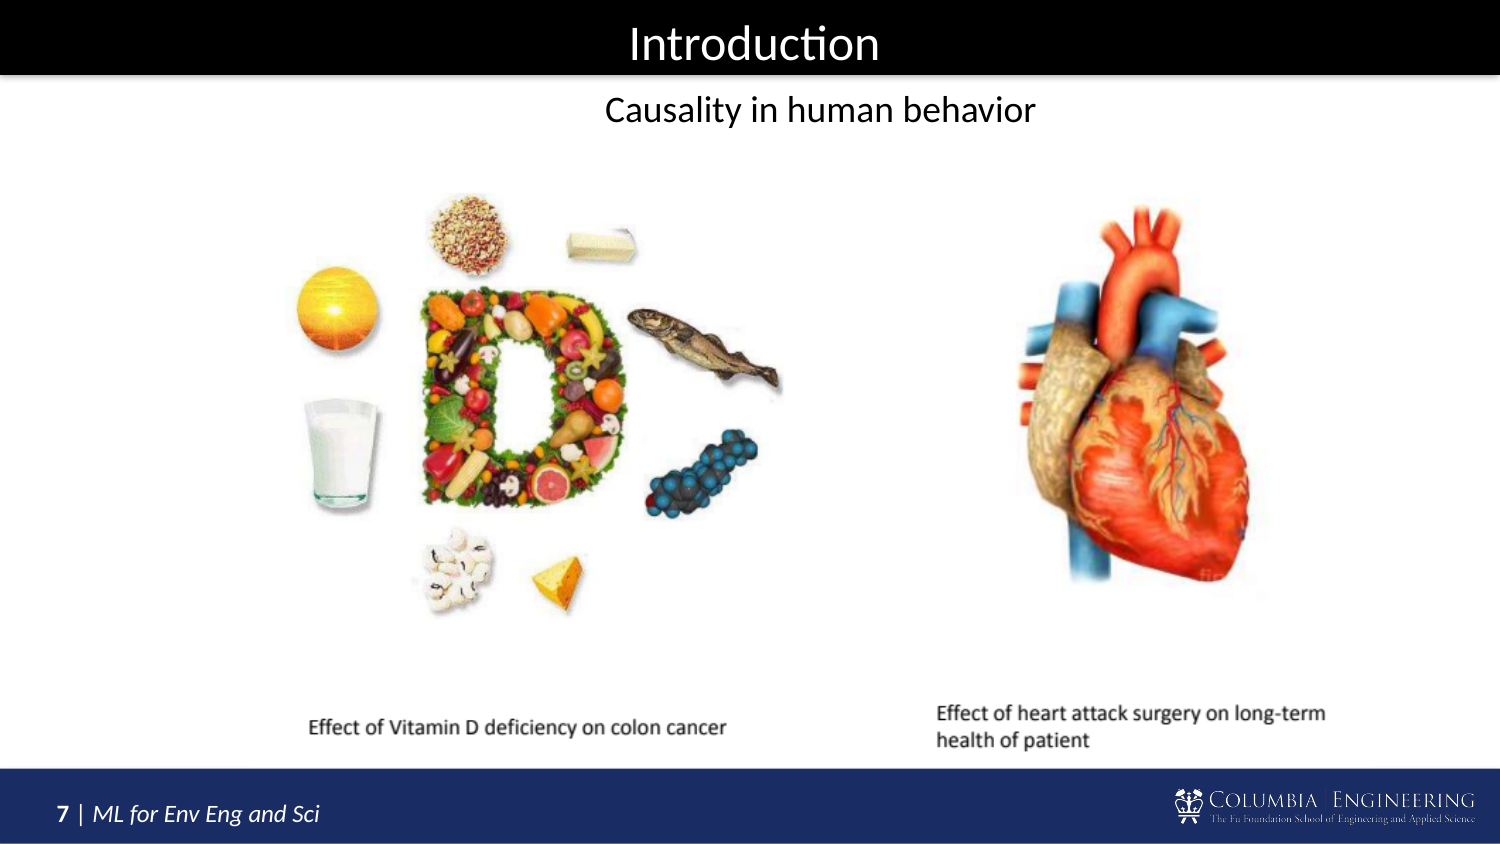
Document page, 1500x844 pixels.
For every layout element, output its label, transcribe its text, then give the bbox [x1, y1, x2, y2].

text_box Causality in human behavior [590, 77, 1052, 138]
picture [249, 145, 1375, 767]
title Introduction [4, 2, 1500, 78]
